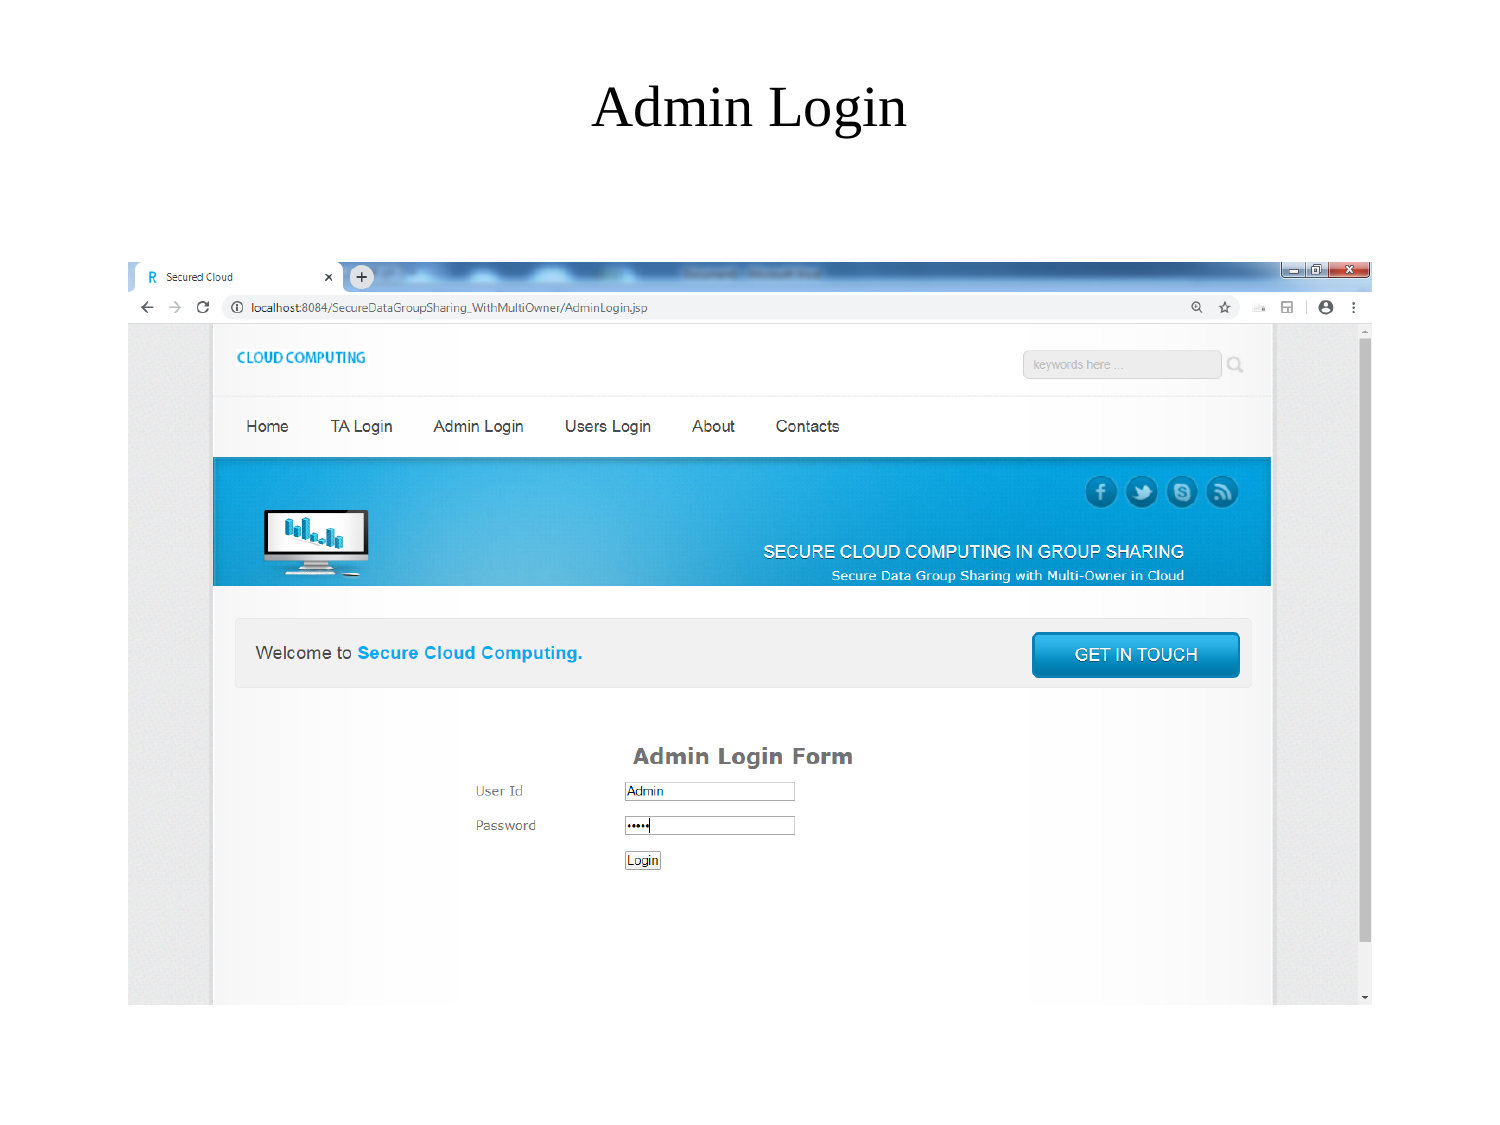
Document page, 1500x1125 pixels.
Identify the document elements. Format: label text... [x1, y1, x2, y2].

title Admin Login [75, 45, 1425, 150]
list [128, 262, 1372, 1006]
